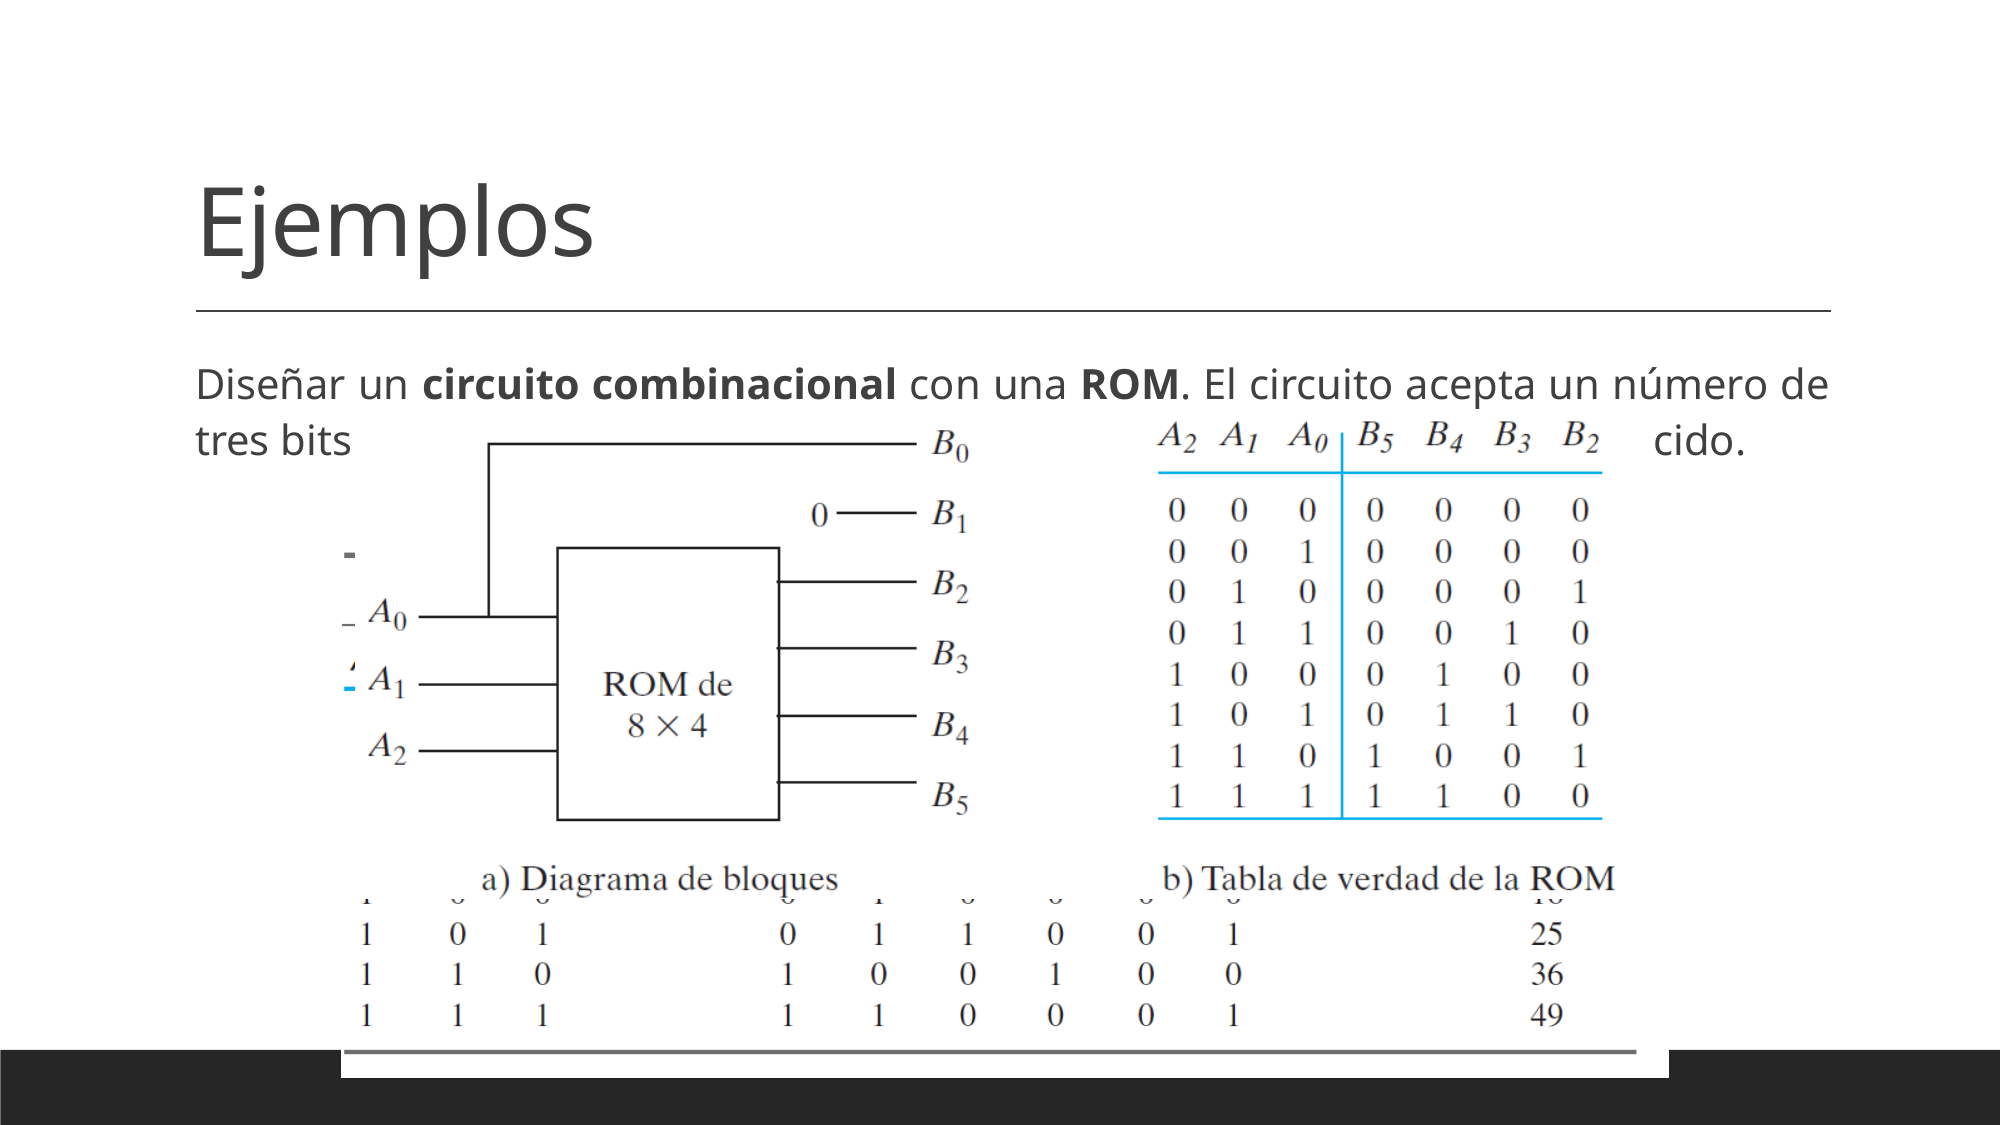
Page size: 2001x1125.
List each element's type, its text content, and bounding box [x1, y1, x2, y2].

picture [341, 409, 1669, 1079]
list Diseñar un circuito combinacional con una ROM. El circuito acepta un número de tres bits y genera un número binario igual al cuadrado del número introducido. [180, 345, 1830, 963]
title Ejemplos [180, 47, 1830, 285]
